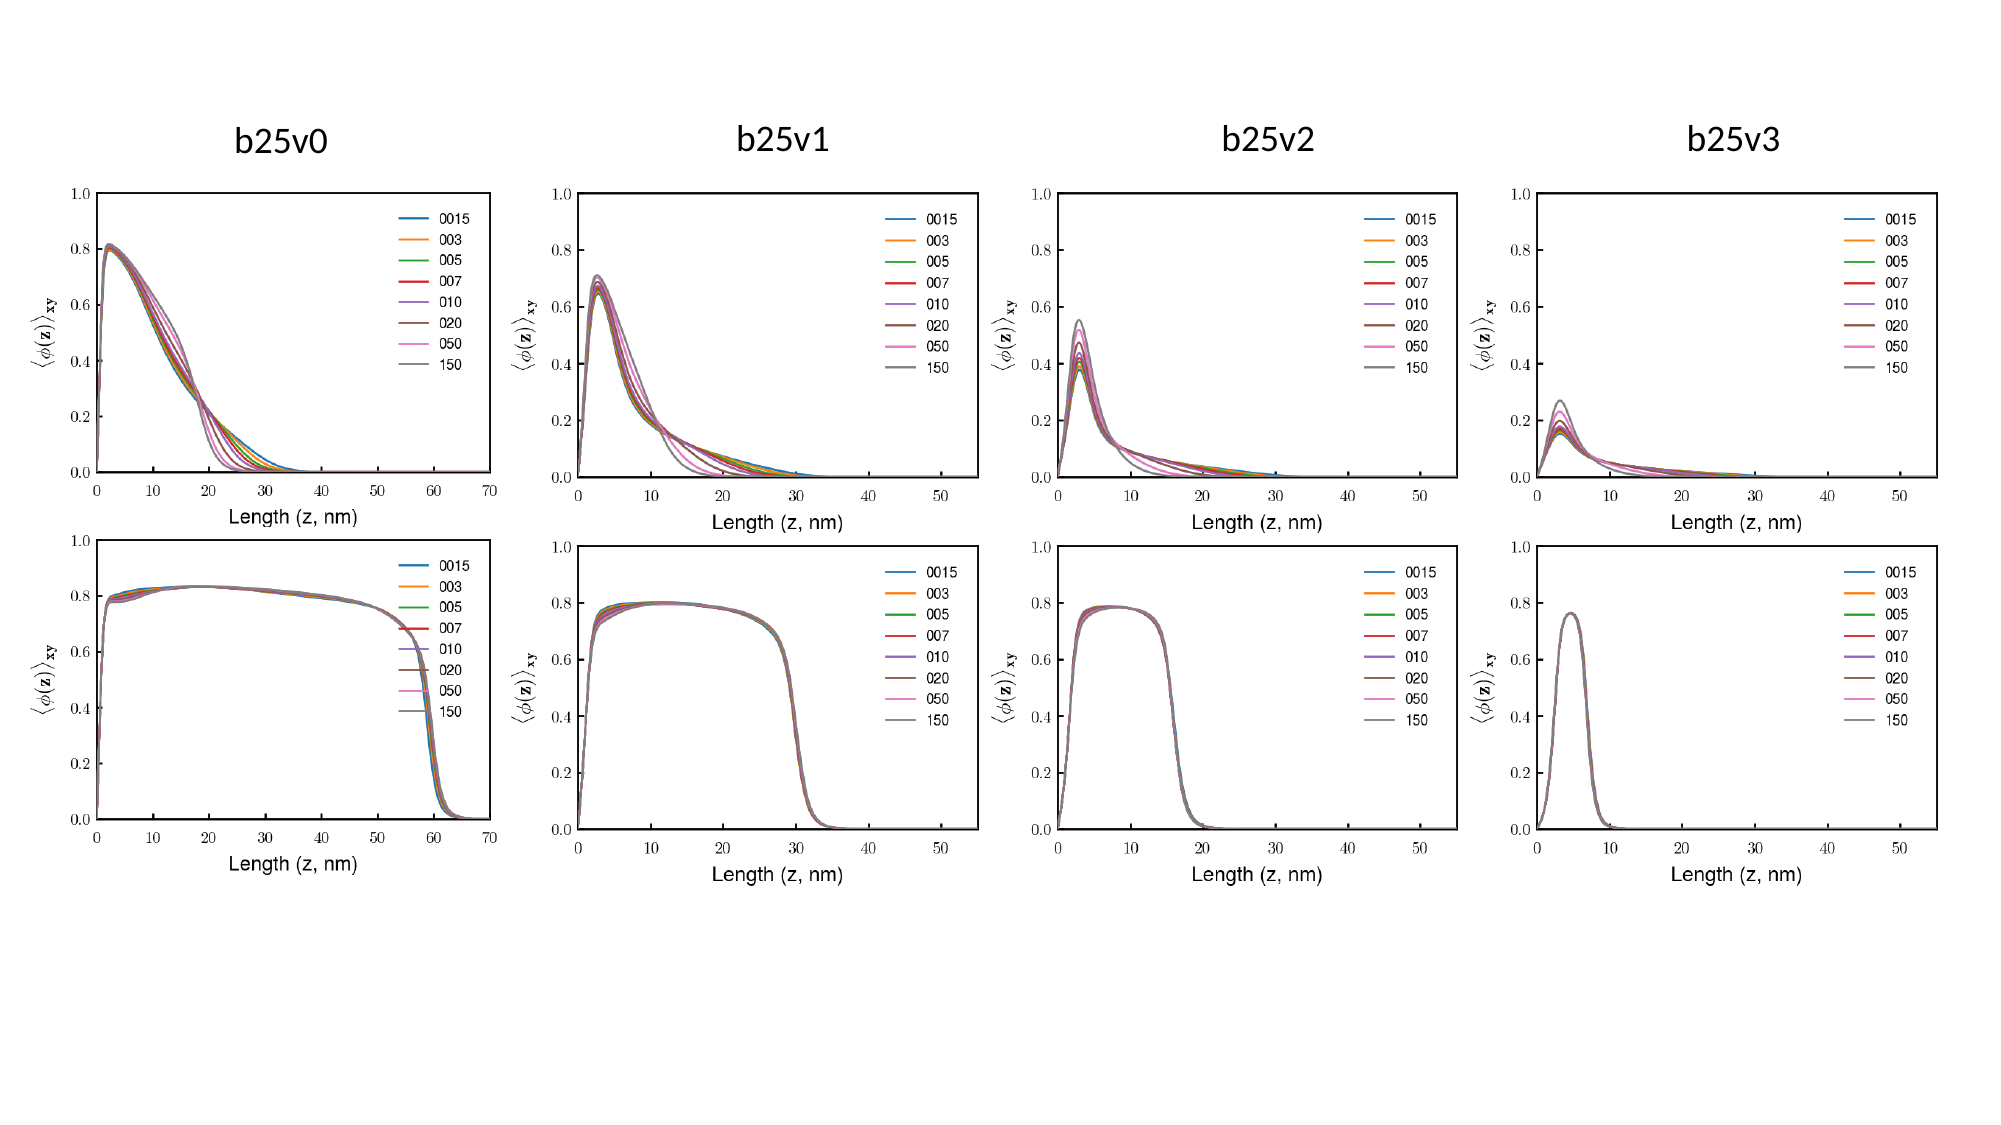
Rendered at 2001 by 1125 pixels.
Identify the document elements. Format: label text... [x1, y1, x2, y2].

text_box b25v0 [219, 108, 343, 169]
text_box b25v1 [721, 106, 845, 167]
picture [23, 180, 1943, 892]
text_box b25v2 [1206, 106, 1331, 167]
text_box b25v3 [1671, 106, 1796, 167]
